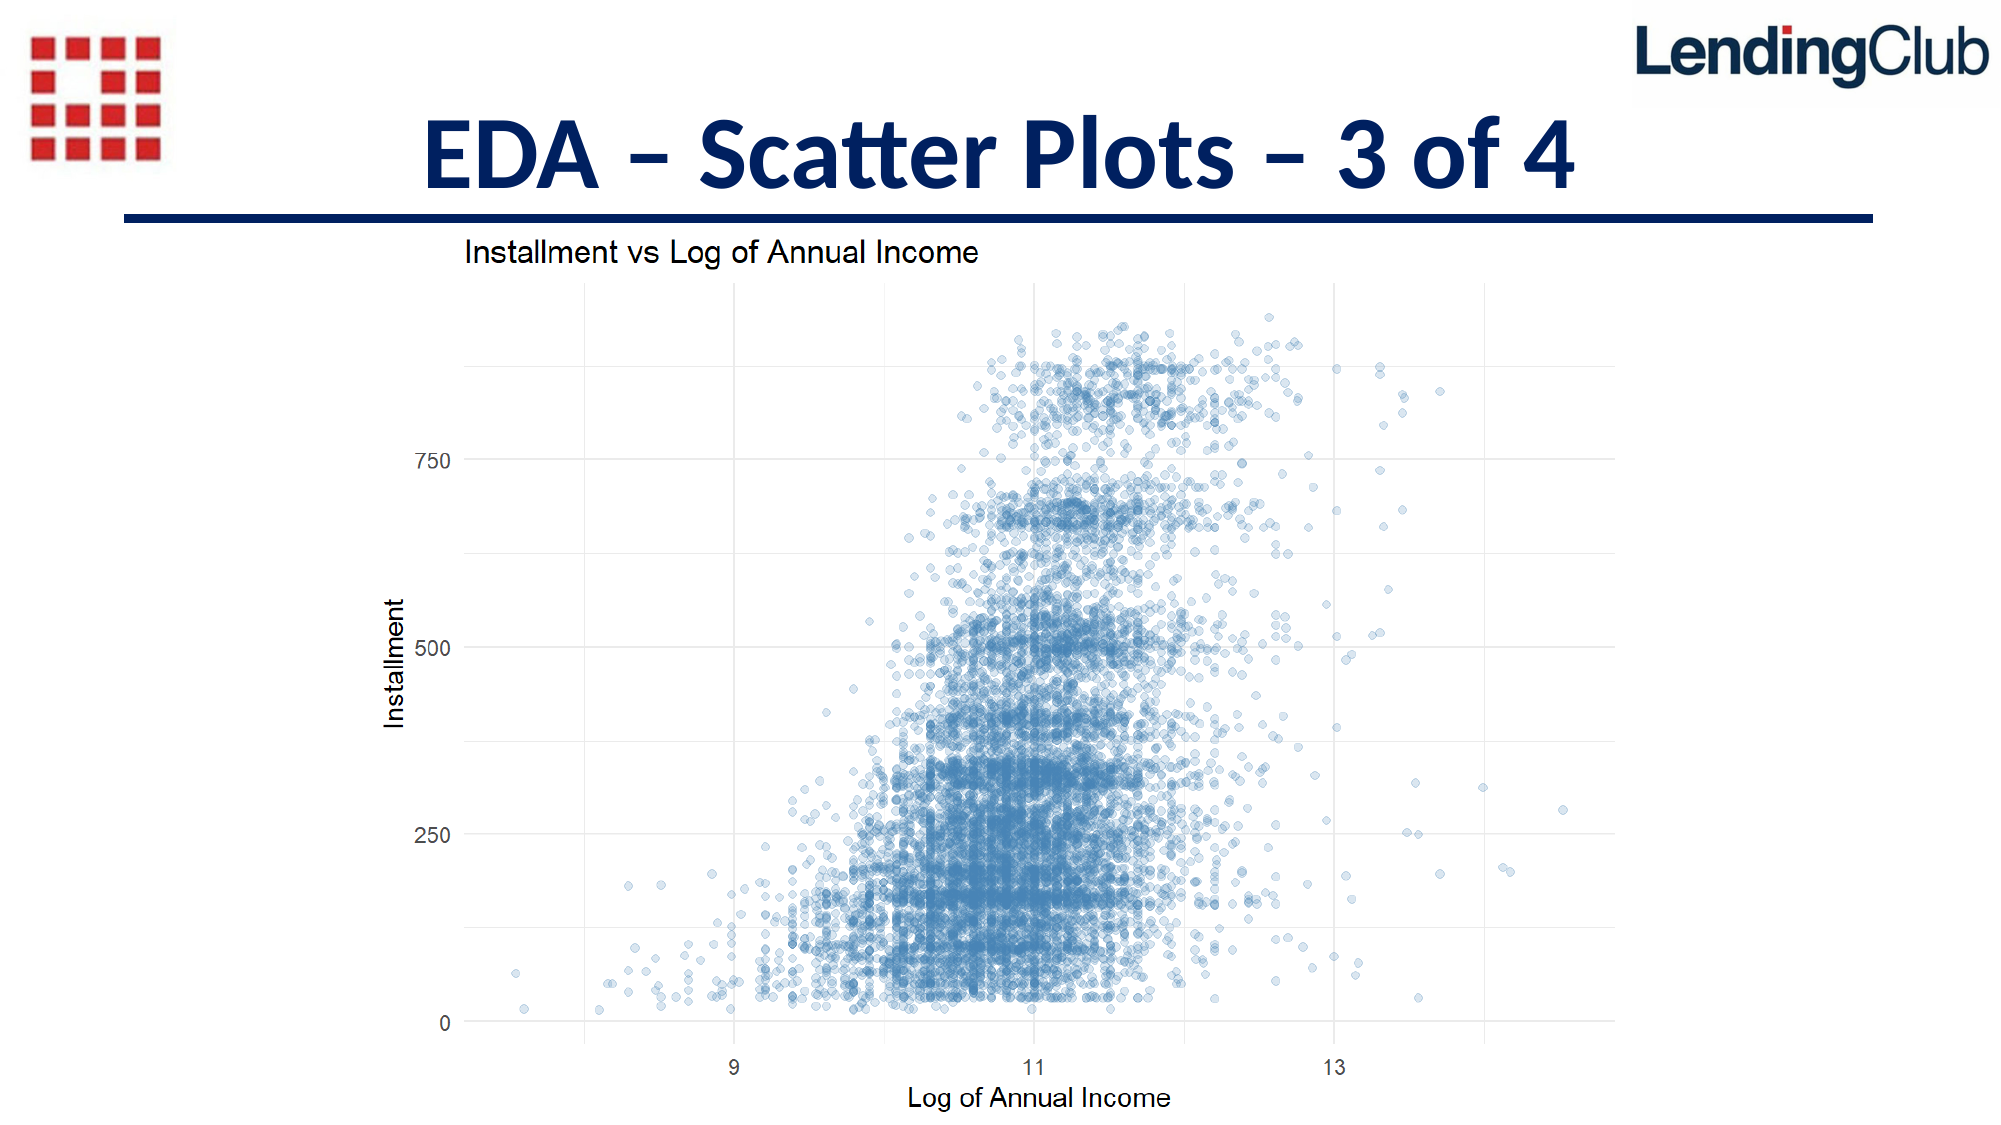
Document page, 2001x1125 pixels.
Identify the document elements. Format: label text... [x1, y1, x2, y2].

picture [1632, 0, 2000, 108]
text_box EDA – Scatter Plots – 3 of 4 [0, 77, 2000, 342]
picture [0, 0, 177, 193]
picture [368, 224, 1629, 1125]
